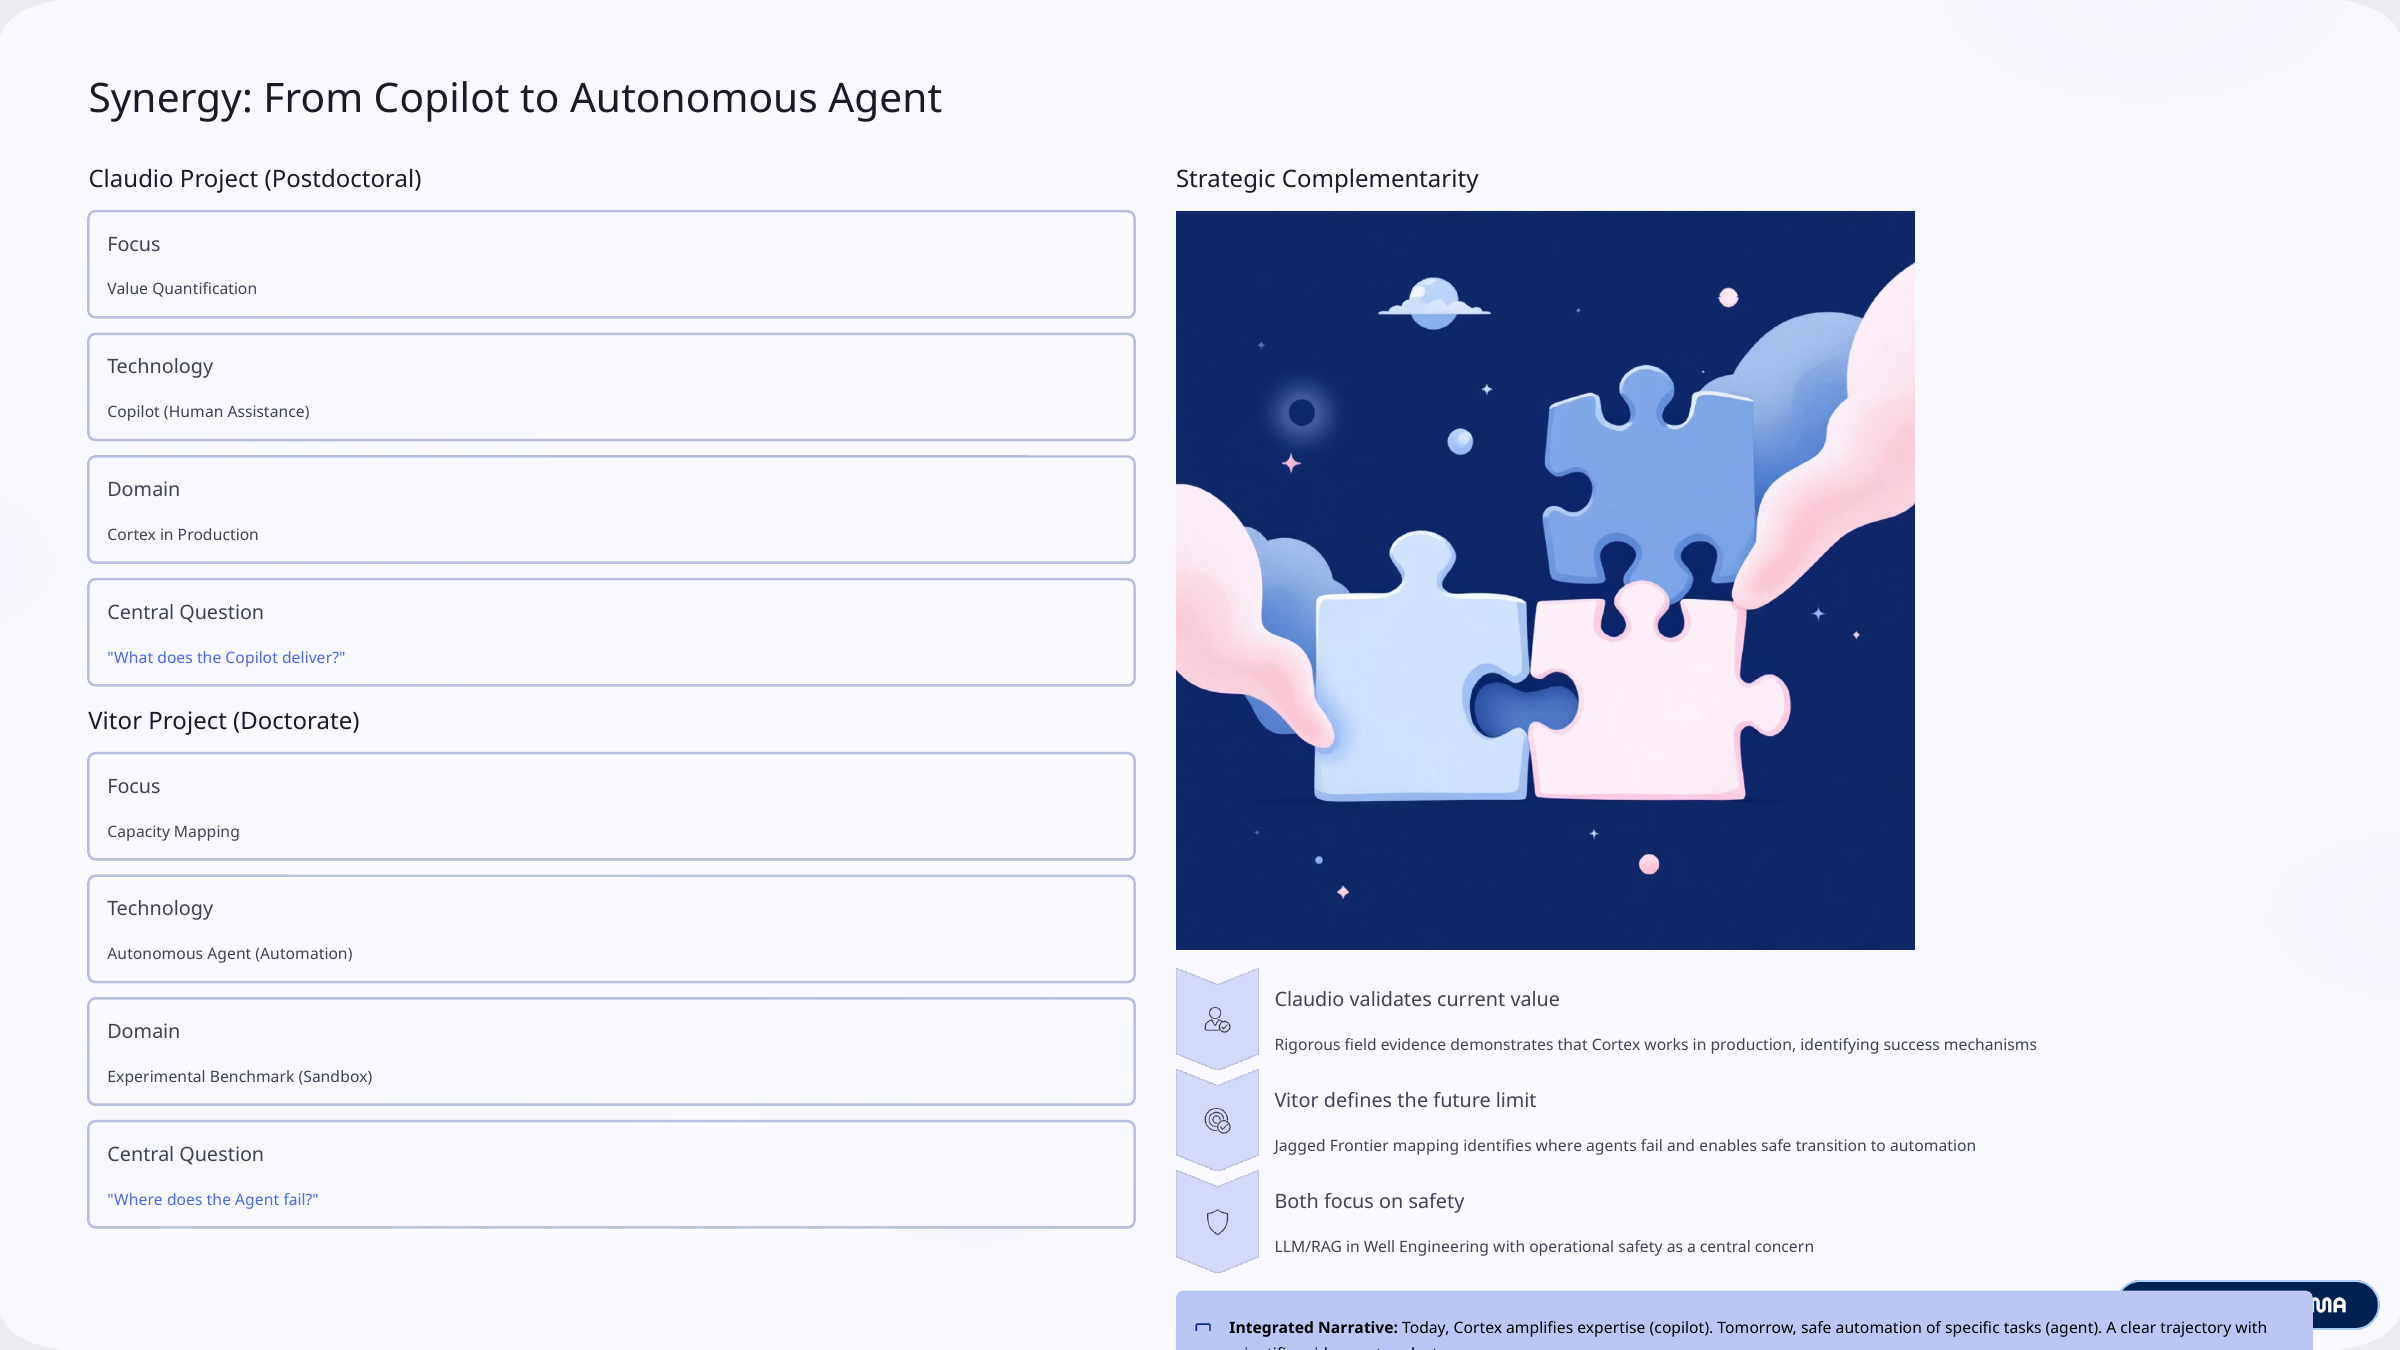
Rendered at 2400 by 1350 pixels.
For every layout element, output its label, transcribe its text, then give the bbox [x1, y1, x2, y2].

text_box [88, 579, 1135, 686]
text_box Jagged Frontier mapping identifies where agents fail and enables safe transition to automation [1274, 1128, 2313, 1155]
text_box Copilot (Human Assistance) [107, 394, 1116, 422]
text_box Technology [107, 894, 313, 921]
text_box Technology [107, 352, 313, 379]
text_box "Where does the Agent fail?" [107, 1182, 1116, 1209]
text_box [88, 753, 1135, 860]
text_box Vitor Project (Doctorate) [88, 703, 369, 735]
text_box Synergy: From Copilot to Autonomous Agent [88, 69, 939, 121]
text_box Rigorous field evidence demonstrates that Cortex works in production, identifying success mechanisms [1274, 1027, 2313, 1054]
text_box "What does the Copilot deliver?" [107, 640, 1116, 667]
text_box Strategic Complementarity [1176, 161, 1488, 193]
text_box [88, 211, 1135, 318]
text_box [88, 1121, 1135, 1228]
text_box Integrated Narrative: Today, Cortex amplifies expertise (copilot). Tomorrow, safe automation of specific tasks (agent). A clear trajectory with scientific evidence at each step. [1229, 1311, 2297, 1350]
text_box Capacity Mapping [107, 814, 1116, 841]
text_box [1175, 1290, 2313, 1350]
text_box Claudio validates current value [1274, 984, 1572, 1011]
text_box Domain [107, 475, 313, 502]
text_box Central Question [107, 1140, 313, 1166]
text_box Focus [107, 230, 313, 256]
text_box LLM/RAG in Well Engineering with operational safety as a central concern [1274, 1229, 2313, 1256]
text_box Both focus on safety [1274, 1187, 1480, 1214]
text_box [88, 875, 1135, 983]
text_box [88, 456, 1135, 563]
text_box Autonomous Agent (Automation) [107, 936, 1116, 964]
text_box Claudio Project (Postdoctoral) [88, 161, 430, 193]
text_box Value Quantification [107, 272, 1116, 299]
picture [1175, 211, 1915, 950]
text_box Focus [107, 772, 313, 798]
text_box Central Question [107, 598, 313, 624]
picture [1192, 1314, 1213, 1331]
text_box [88, 333, 1135, 441]
text_box Cortex in Production [107, 517, 1116, 544]
picture [2106, 1271, 2389, 1339]
picture [1175, 968, 1259, 1273]
text_box Experimental Benchmark (Sandbox) [107, 1059, 1116, 1086]
text_box Vitor defines the future limit [1274, 1086, 1547, 1112]
text_box Domain [107, 1017, 313, 1043]
text_box [88, 998, 1135, 1105]
